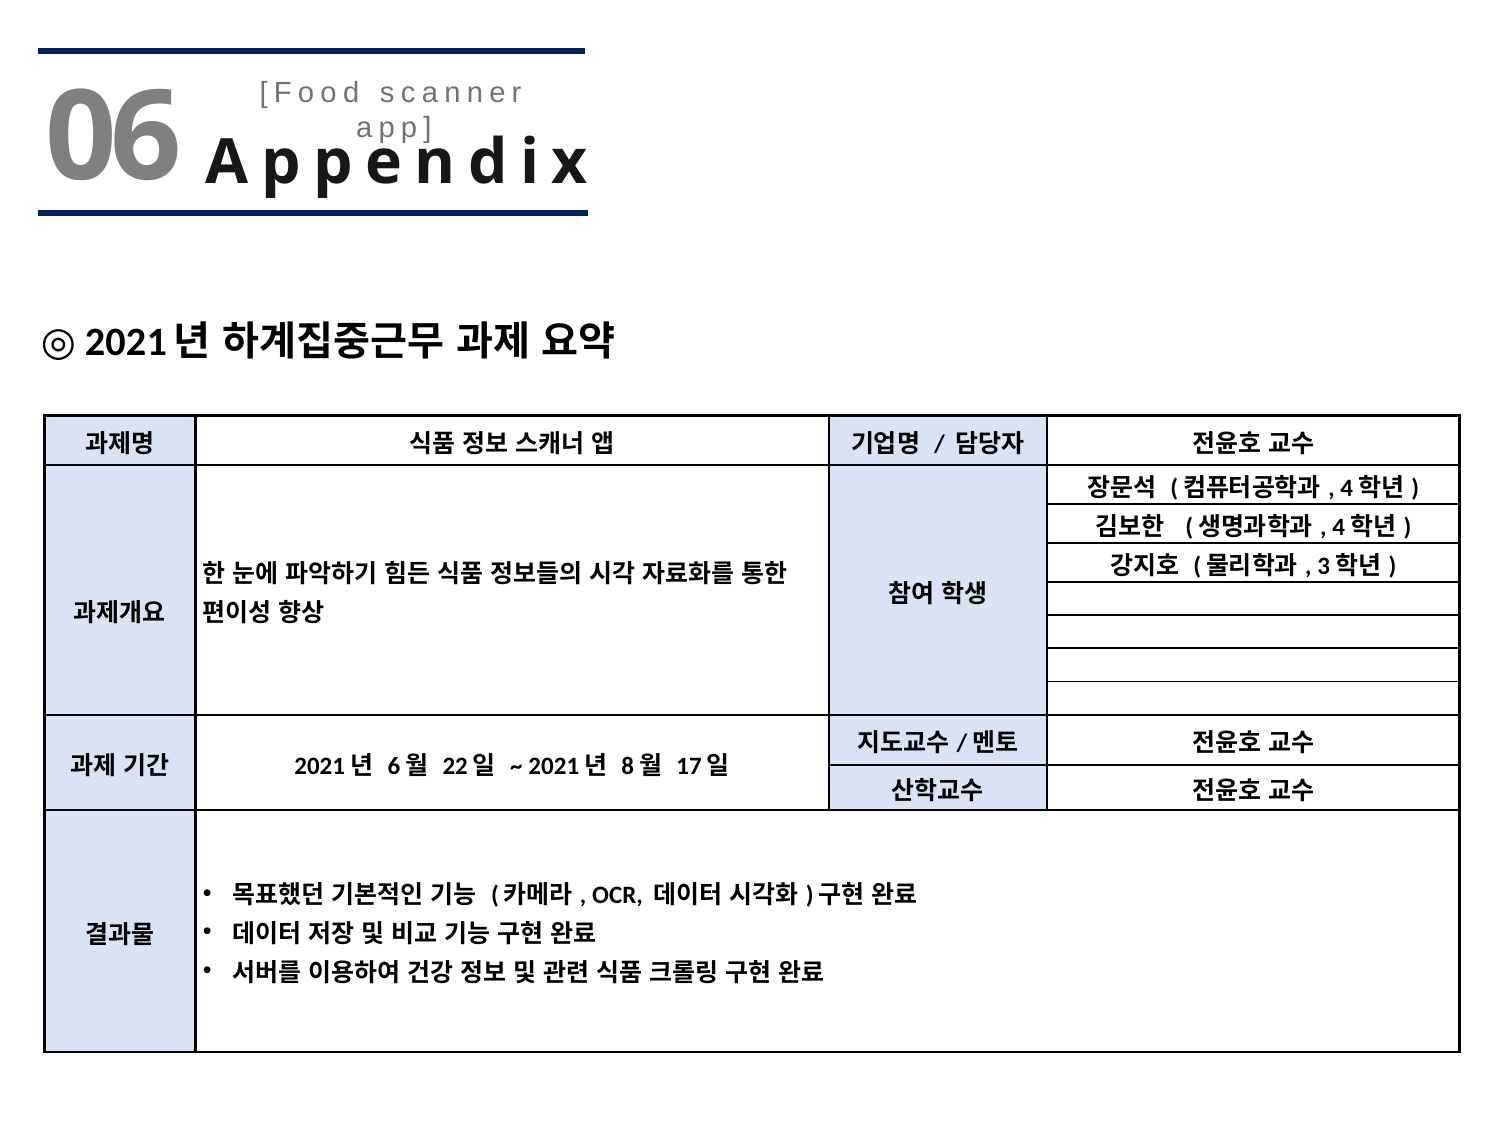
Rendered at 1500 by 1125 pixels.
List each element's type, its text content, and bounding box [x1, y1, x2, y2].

table_cell [1048, 616, 1458, 647]
table_cell [1048, 682, 1458, 714]
table_cell 2021년 6월 22일 ~ 2021년 8월 17일 [197, 716, 828, 809]
table_cell 강지호 (물리학과, 3학년) [1048, 544, 1458, 581]
table_cell 전윤호 교수 [1048, 716, 1458, 764]
table_cell 한 눈에 파악하기 힘든 식품 정보들의 시각 자료화를 통한 편이성 향상 [197, 466, 828, 714]
table_cell [1048, 583, 1458, 614]
table_cell 산학교수 [830, 766, 1046, 809]
table_header 기업명 / 담당자 [830, 417, 1046, 464]
table_cell 전윤호 교수 [1048, 766, 1458, 809]
table_cell 참여 학생 [830, 466, 1046, 714]
table_cell [1048, 649, 1458, 681]
table_cell 장문석 (컴퓨터공학과, 4학년) [1048, 466, 1458, 503]
table_cell 김보한 (생명과학과, 4학년) [1048, 505, 1458, 542]
table_header 과제명 [46, 417, 194, 464]
table_cell 과제 기간 [46, 716, 194, 809]
table_header 전윤호 교수 [1048, 417, 1458, 464]
title ◎ 2021년 하계집중근무 과제 요약 [25, 283, 1061, 372]
text_box Appendix [189, 113, 605, 203]
table_cell 결과물 [46, 811, 194, 1051]
table_cell 목표했던 기본적인 기능 (카메라, OCR, 데이터 시각화)구현 완료 데이터 저장 및 비교 기능 구현 완료 서버를 이용하여 건강 정보 및 관련 식품 크롤링 구현 완료 [197, 811, 1458, 1051]
text_box 06 [30, 47, 218, 212]
table_header 식품 정보 스캐너 앱 [197, 417, 828, 464]
table_cell 지도교수/멘토 [830, 716, 1046, 764]
table_cell 과제개요 [46, 466, 194, 714]
text_box [Food scanner app] [200, 65, 588, 113]
